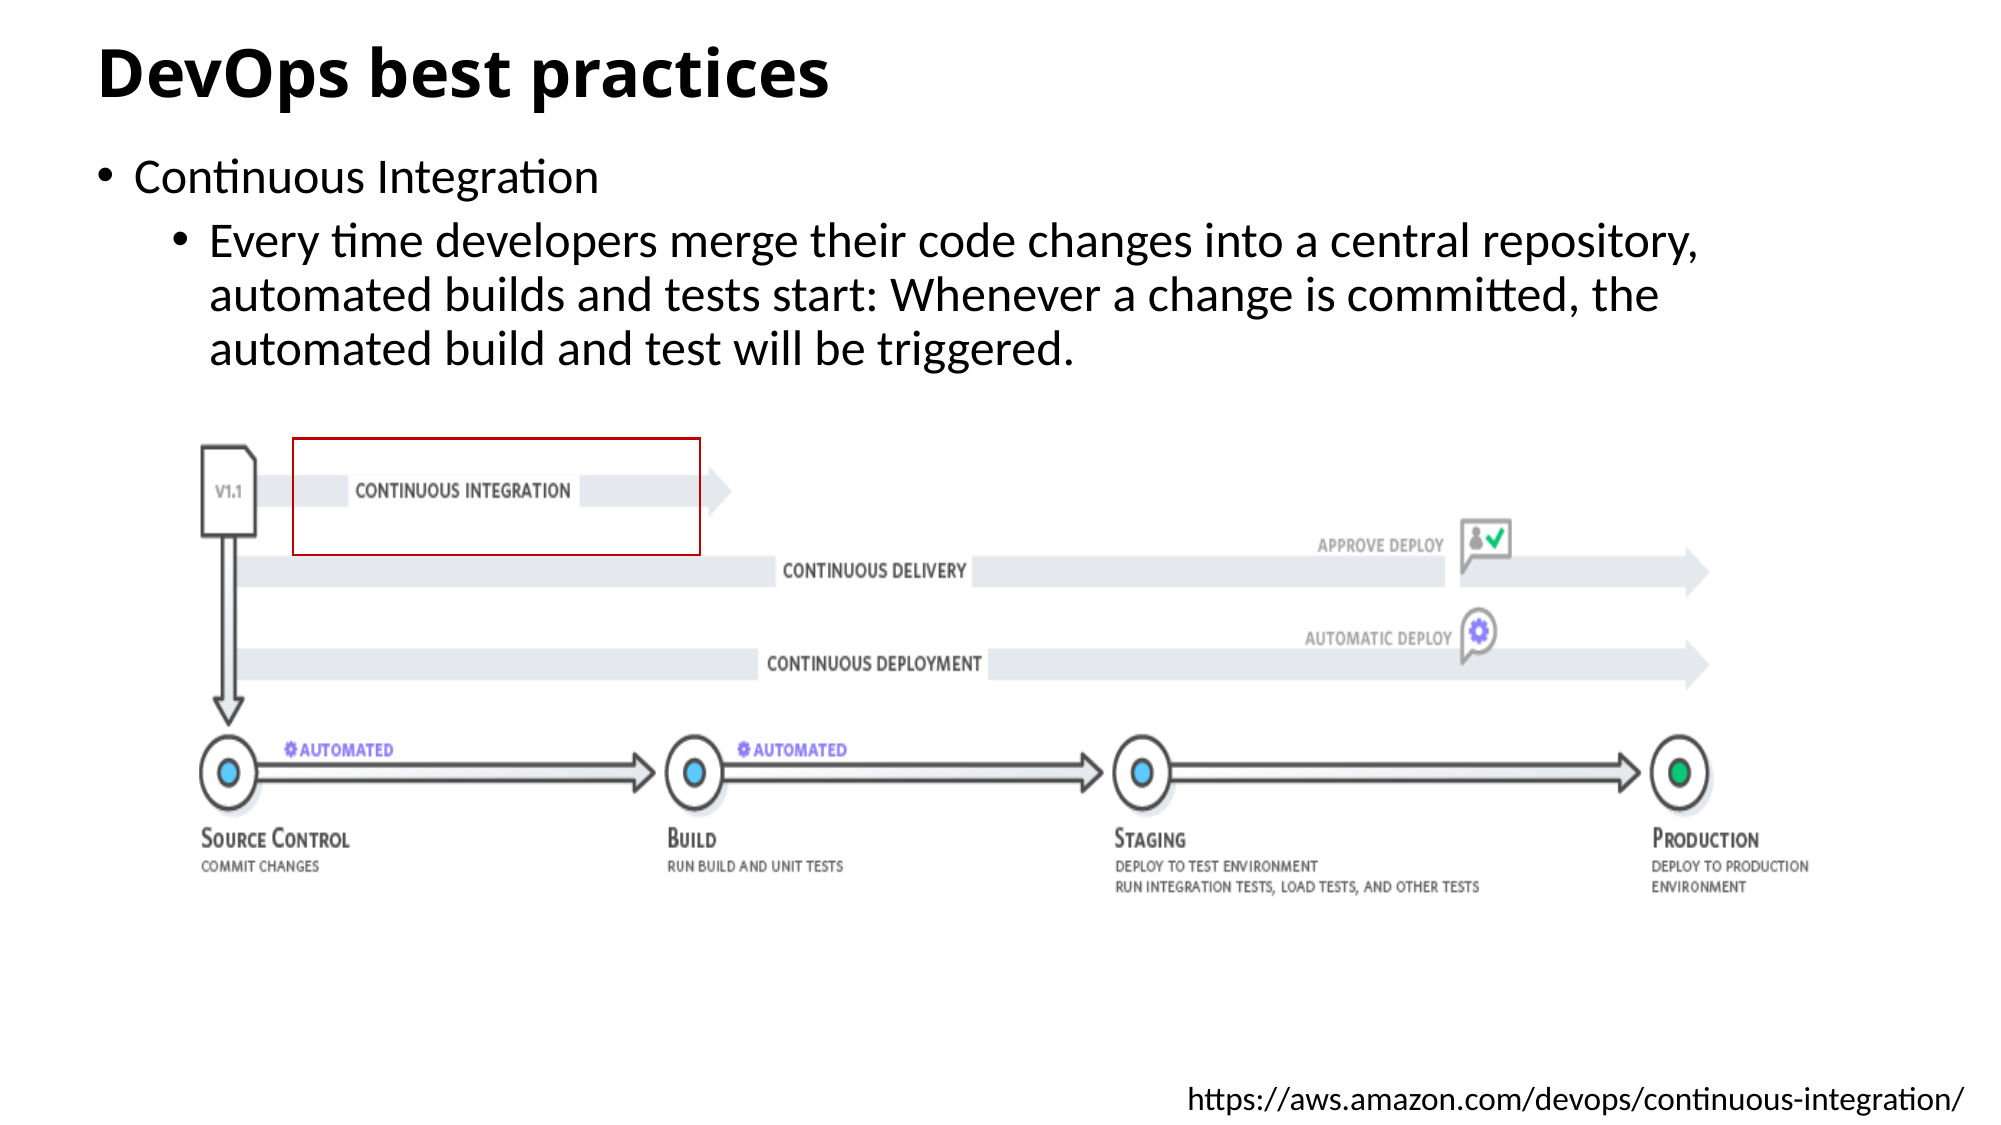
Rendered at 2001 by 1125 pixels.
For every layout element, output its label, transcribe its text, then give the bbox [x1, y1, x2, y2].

list Continuous Integration Every time developers merge their code changes into a central repository, automated builds and tests start: Whenever a change is committed, the automated build and test will be triggered. Benefits: Improve Developer Productivity, Find and Address Bugs Quicker [81, 142, 1864, 1022]
text_box https://aws.amazon.com/devops/continuous-integration/ [1152, 1069, 2000, 1125]
picture [152, 435, 1848, 902]
title DevOps best practices [81, 17, 1318, 134]
